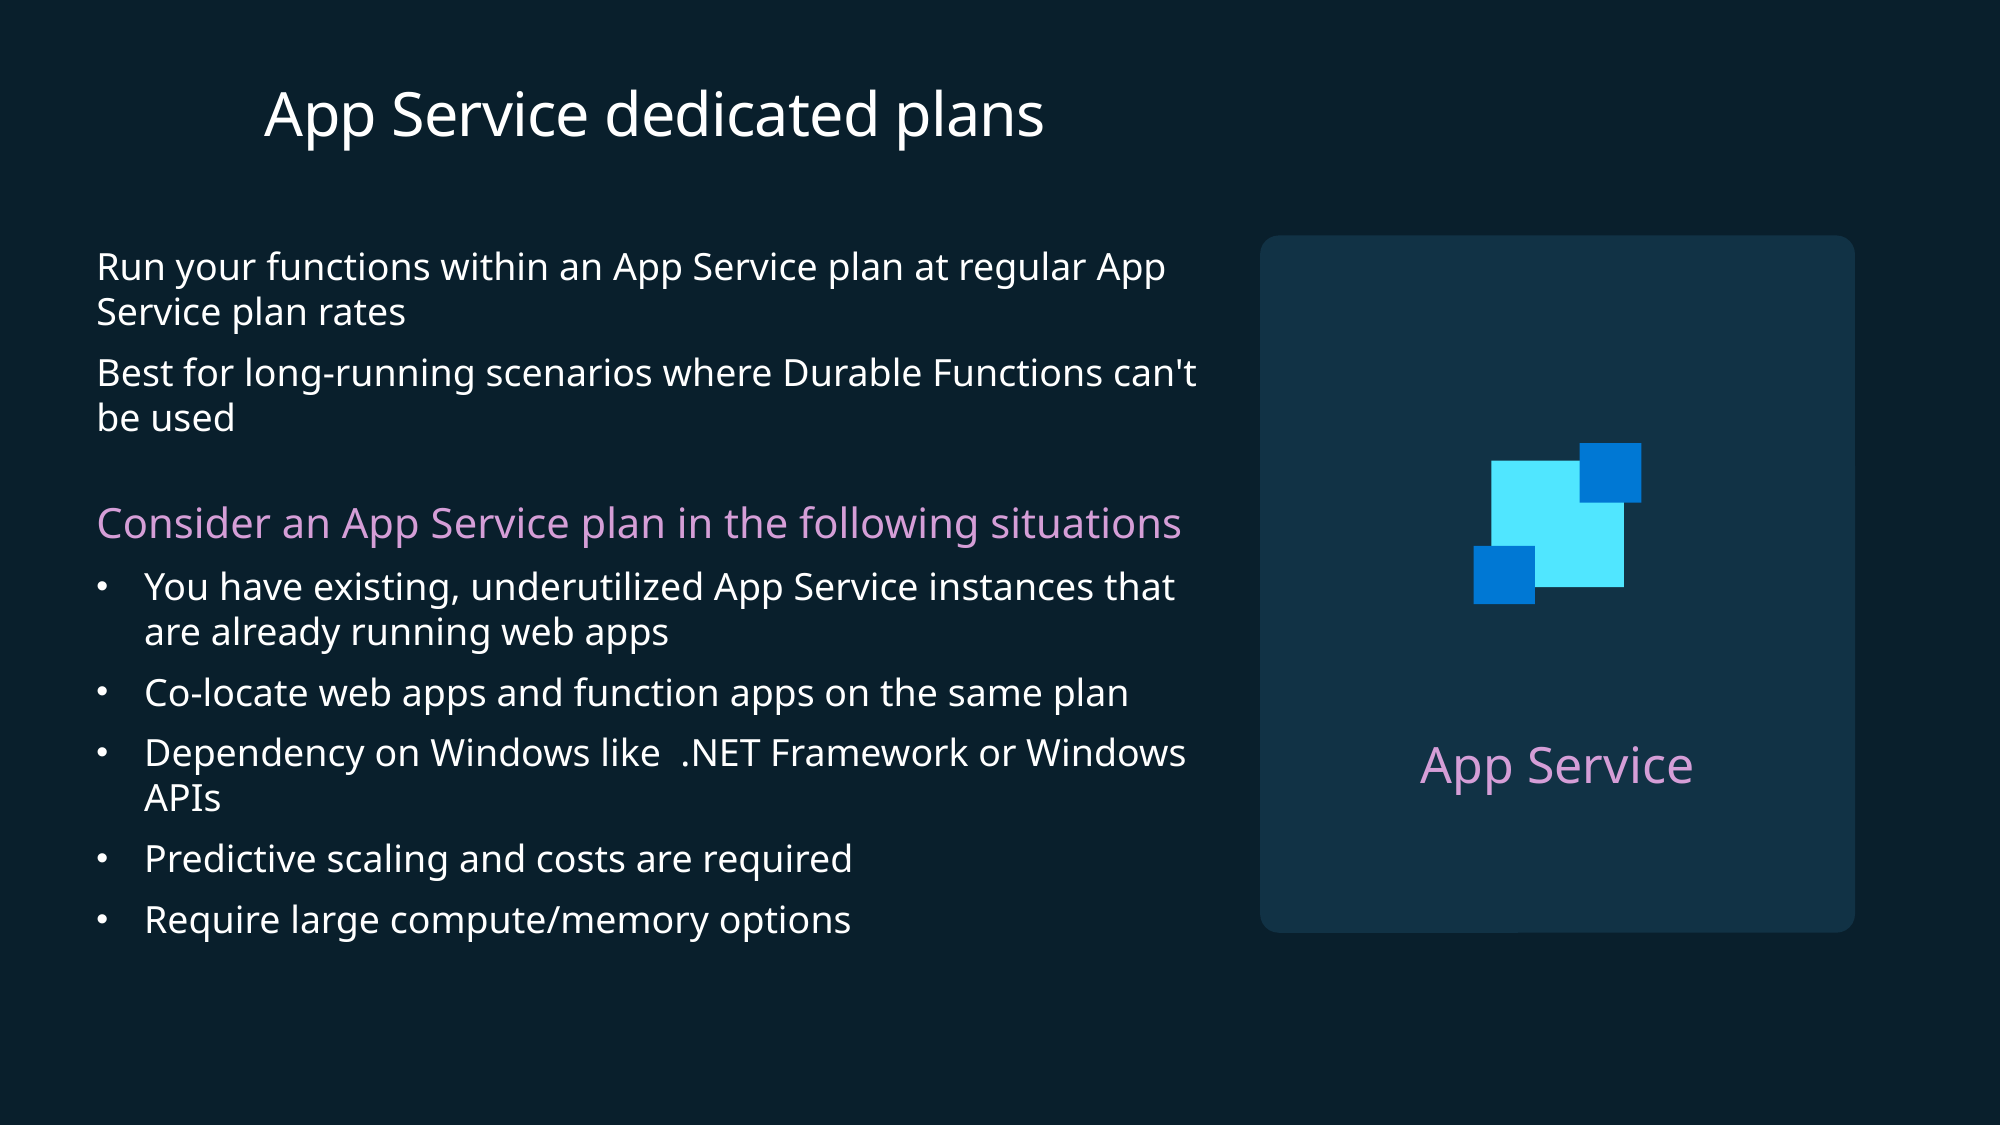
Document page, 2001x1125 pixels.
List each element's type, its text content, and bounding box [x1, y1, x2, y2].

text_box App Service [1379, 718, 1736, 809]
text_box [1473, 442, 1642, 605]
title App Service dedicated plans [264, 75, 1737, 149]
text_box [1259, 234, 1856, 934]
text_box Run your functions within an App Service plan at regular App Service plan rates Best for long-running scenarios where Durable Functions can't be used Consider an App Service plan in the following situations You have existing, underutilized App Service instances that are already running web apps Co-locate web apps and function apps on the same plan Dependency on Windows like .NET Framework or Windows APIs Predictive scaling and costs are required Require large compute/memory options [96, 235, 1204, 949]
